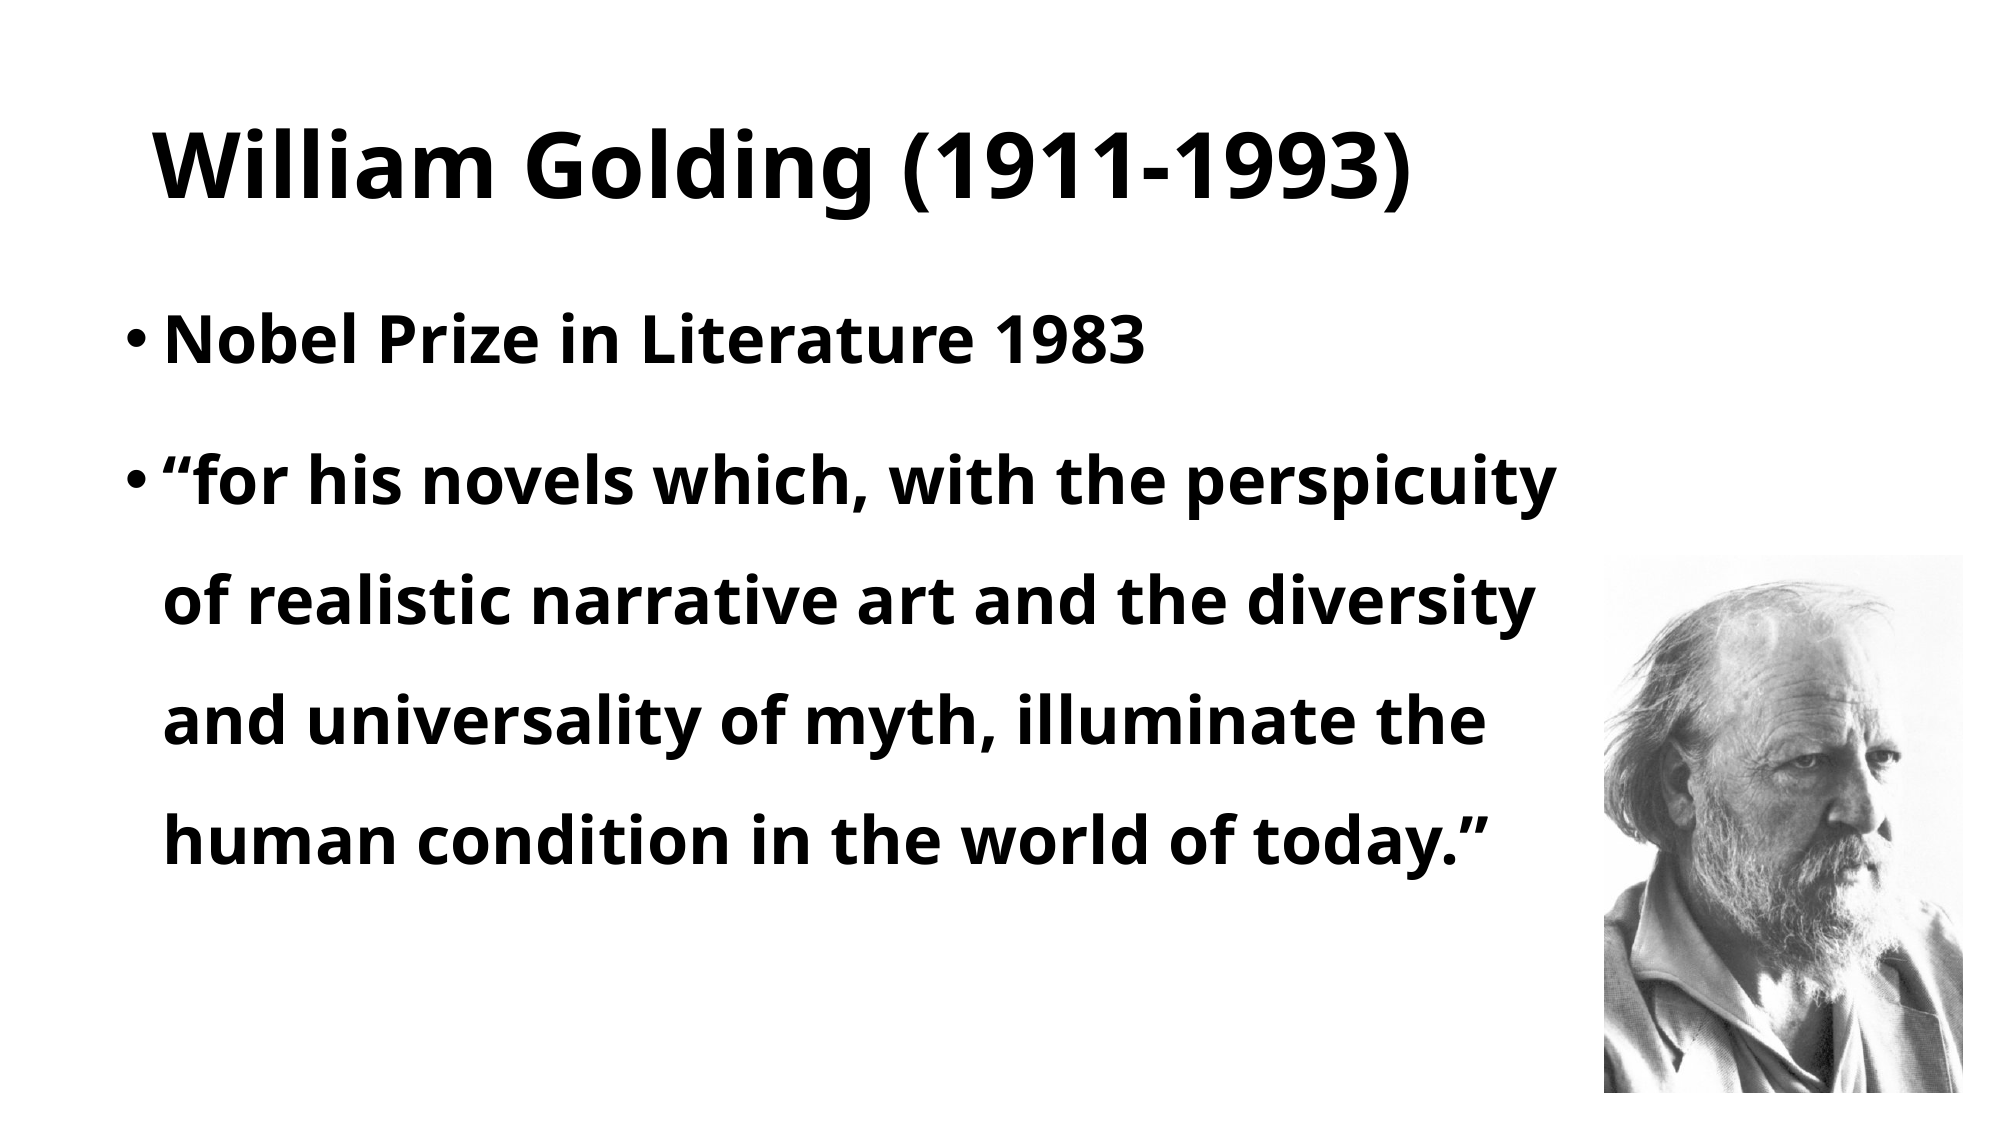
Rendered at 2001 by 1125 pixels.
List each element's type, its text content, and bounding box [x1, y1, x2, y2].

picture [1604, 555, 1963, 1093]
title William Golding (1911-1993) [137, 59, 1863, 278]
list Nobel Prize in Literature 1983 “for his novels which, with the perspicuity of realistic narrative art and the diversity and universality of myth, illuminate the human condition in the world of today.” [109, 249, 1605, 1093]
